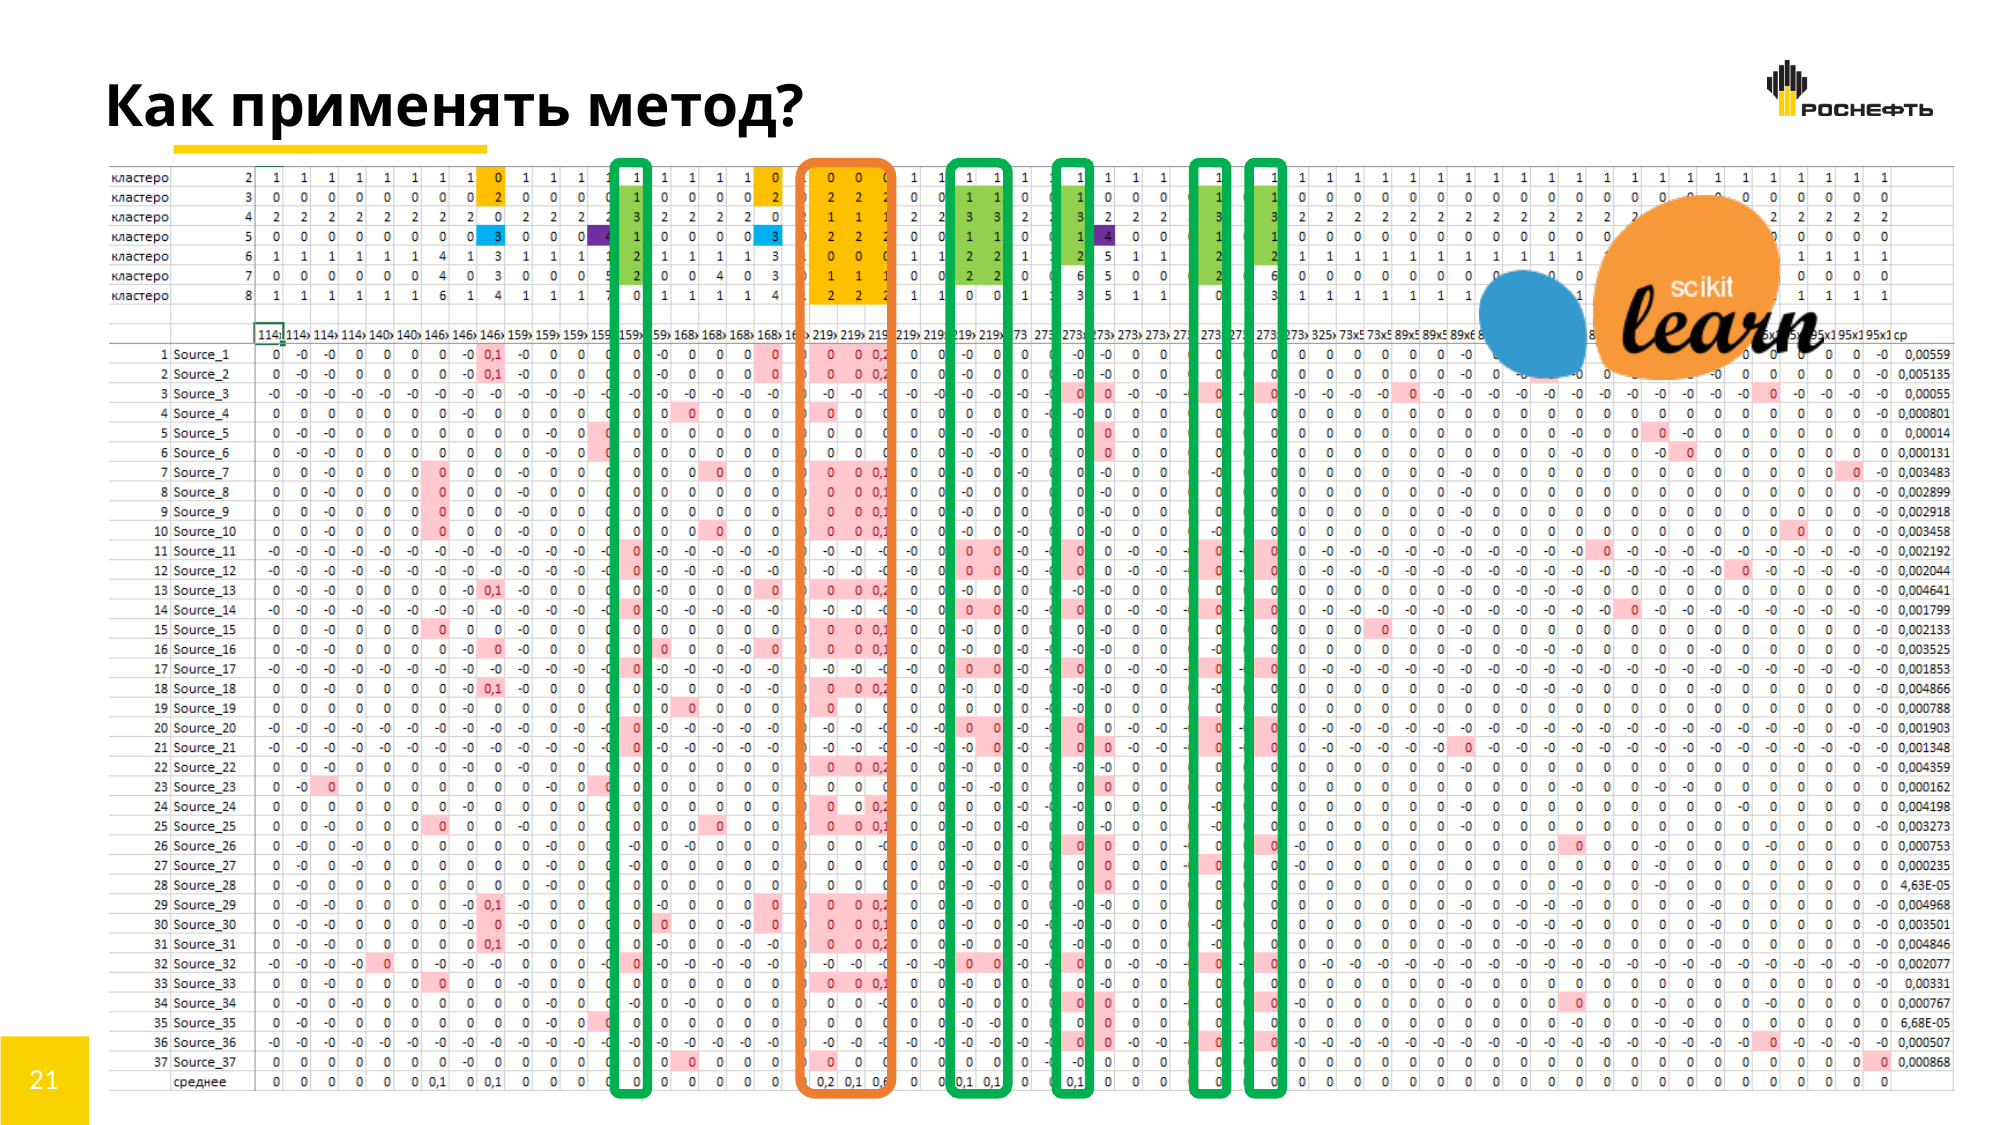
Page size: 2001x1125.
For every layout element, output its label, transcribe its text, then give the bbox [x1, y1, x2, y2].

text_box [1193, 1091, 1228, 1095]
text_box [951, 1091, 1007, 1095]
text_box [613, 1091, 648, 1095]
text_box [951, 161, 1007, 166]
text_box [1248, 161, 1283, 166]
text_box [1055, 161, 1090, 166]
text_box [1248, 1091, 1283, 1095]
text_box [804, 1091, 887, 1095]
picture [108, 166, 1955, 1091]
text_box [1055, 1091, 1090, 1095]
text_box [613, 161, 648, 166]
text_box [1193, 161, 1228, 166]
text_box [804, 161, 888, 166]
text_box [173, 146, 488, 155]
text_box Как применять метод? [89, 60, 1941, 146]
